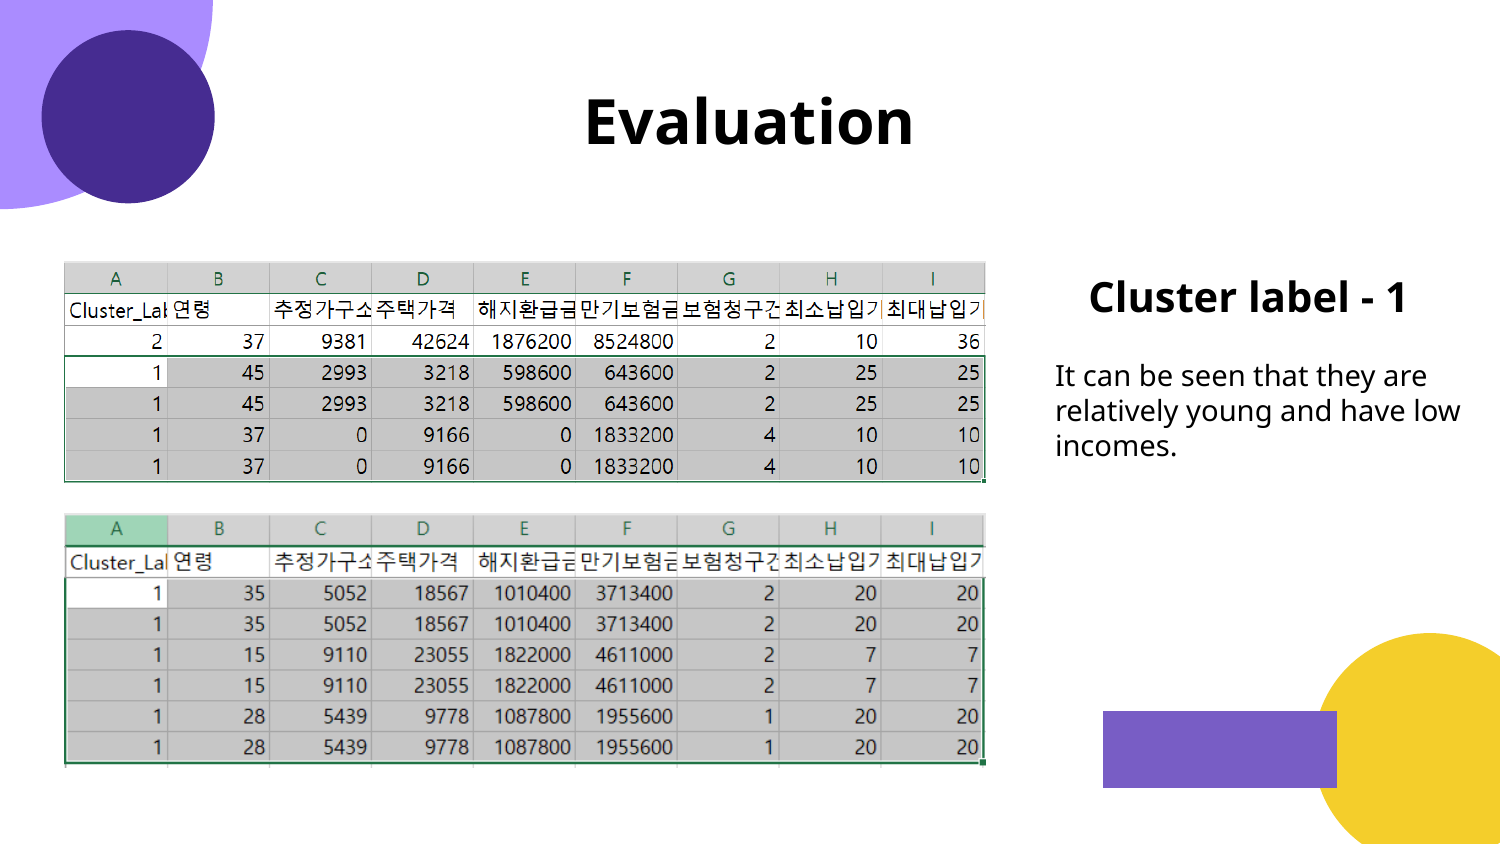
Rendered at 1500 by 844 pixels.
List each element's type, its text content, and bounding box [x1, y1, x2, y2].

subtitle Cluster label - 1 [1071, 255, 1427, 336]
picture [63, 513, 987, 769]
subtitle It can be seen that they are relatively young and have low incomes. [1039, 342, 1483, 590]
picture [63, 261, 987, 483]
title Evaluation [116, 67, 1383, 162]
